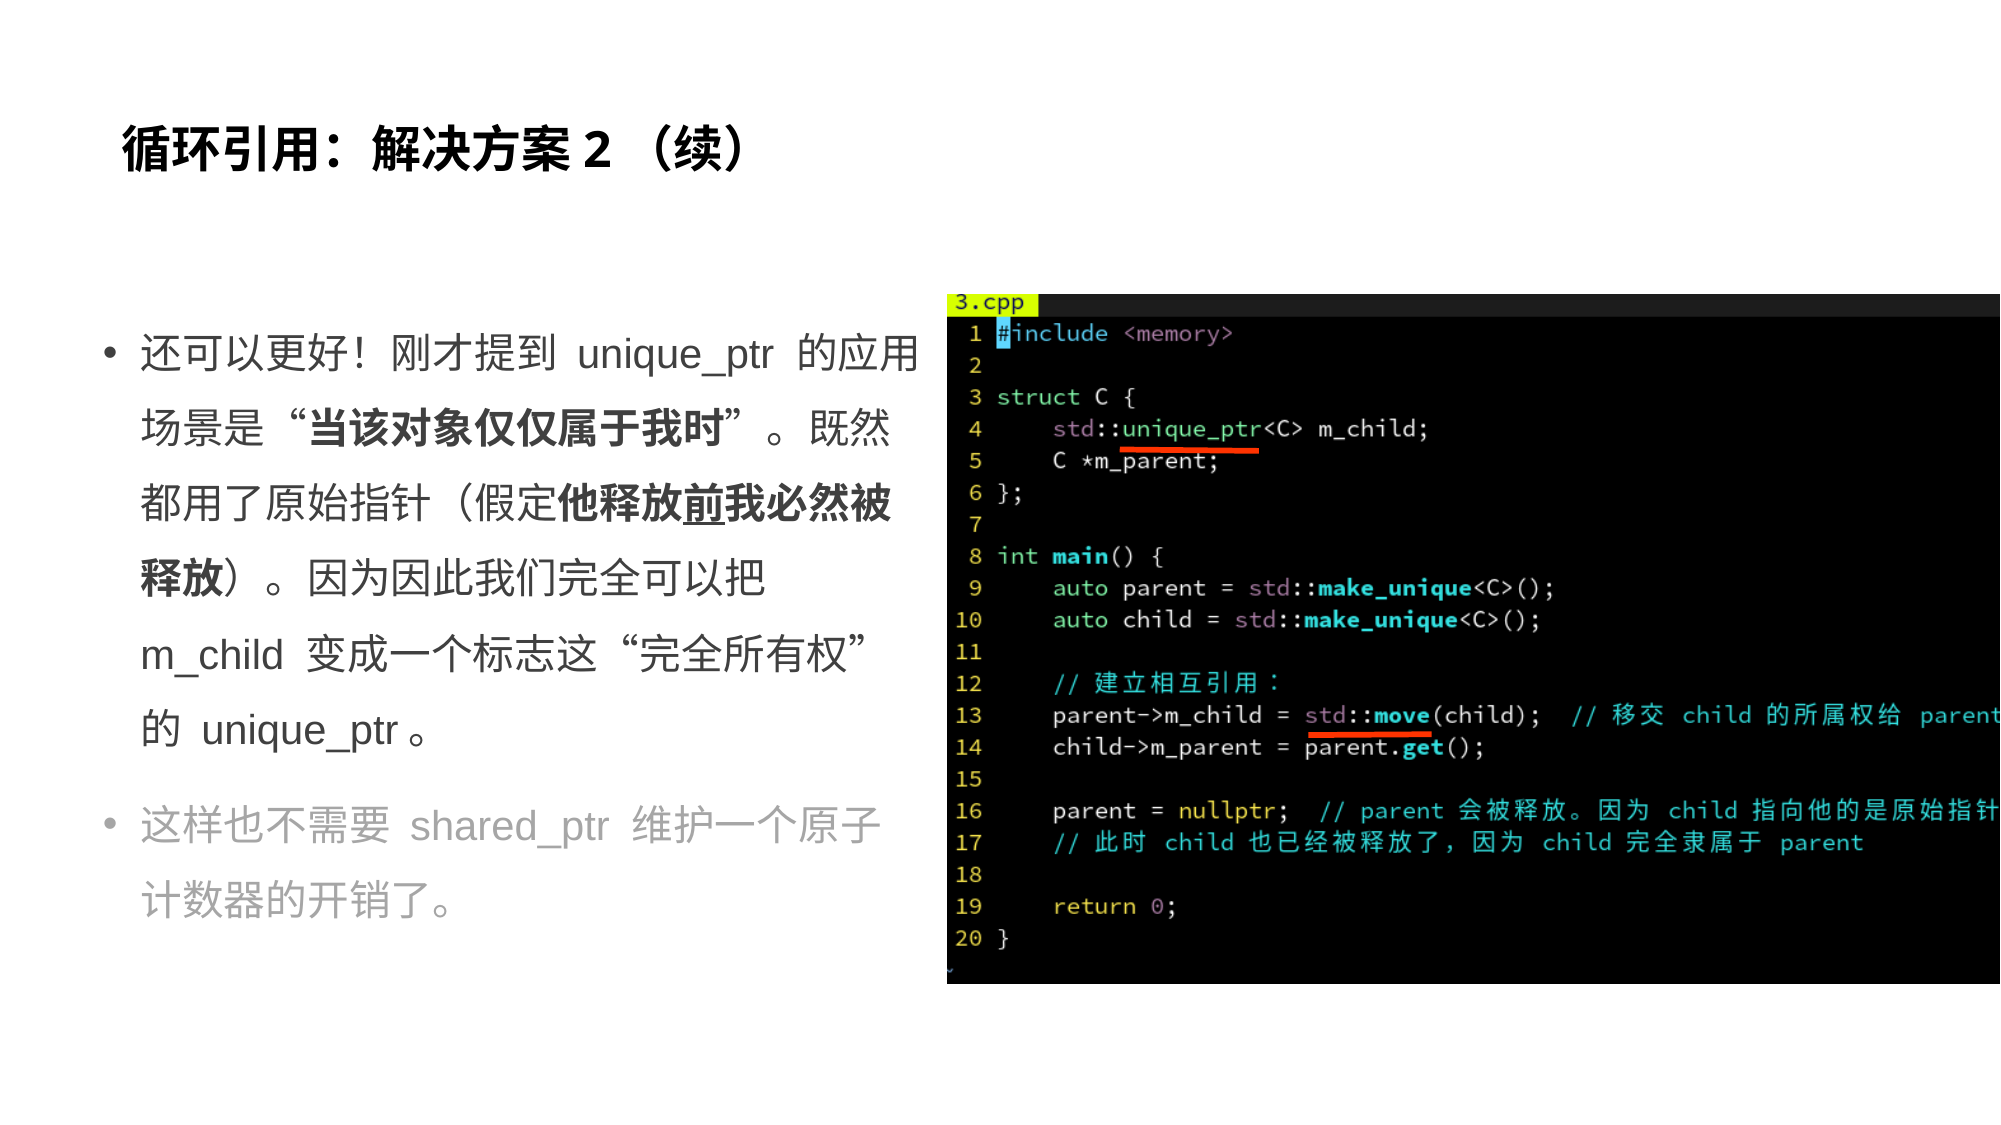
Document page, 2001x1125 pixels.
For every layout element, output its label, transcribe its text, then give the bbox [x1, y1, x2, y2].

title 循环引用：解决方案2（续） [106, 42, 1832, 260]
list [947, 294, 2000, 984]
list 还可以更好！刚才提到 unique_ptr 的应用场景是“当该对象仅仅属于我时”。既然都用了原始指针（假定他释放前我必然被释放）。因为因此我们完全可以把 m_child 变成一个标志这“完全所有权”的 unique_ptr。 这样也不需要 shared_ptr 维护一个原子计数器的开销了。 [87, 294, 938, 1009]
